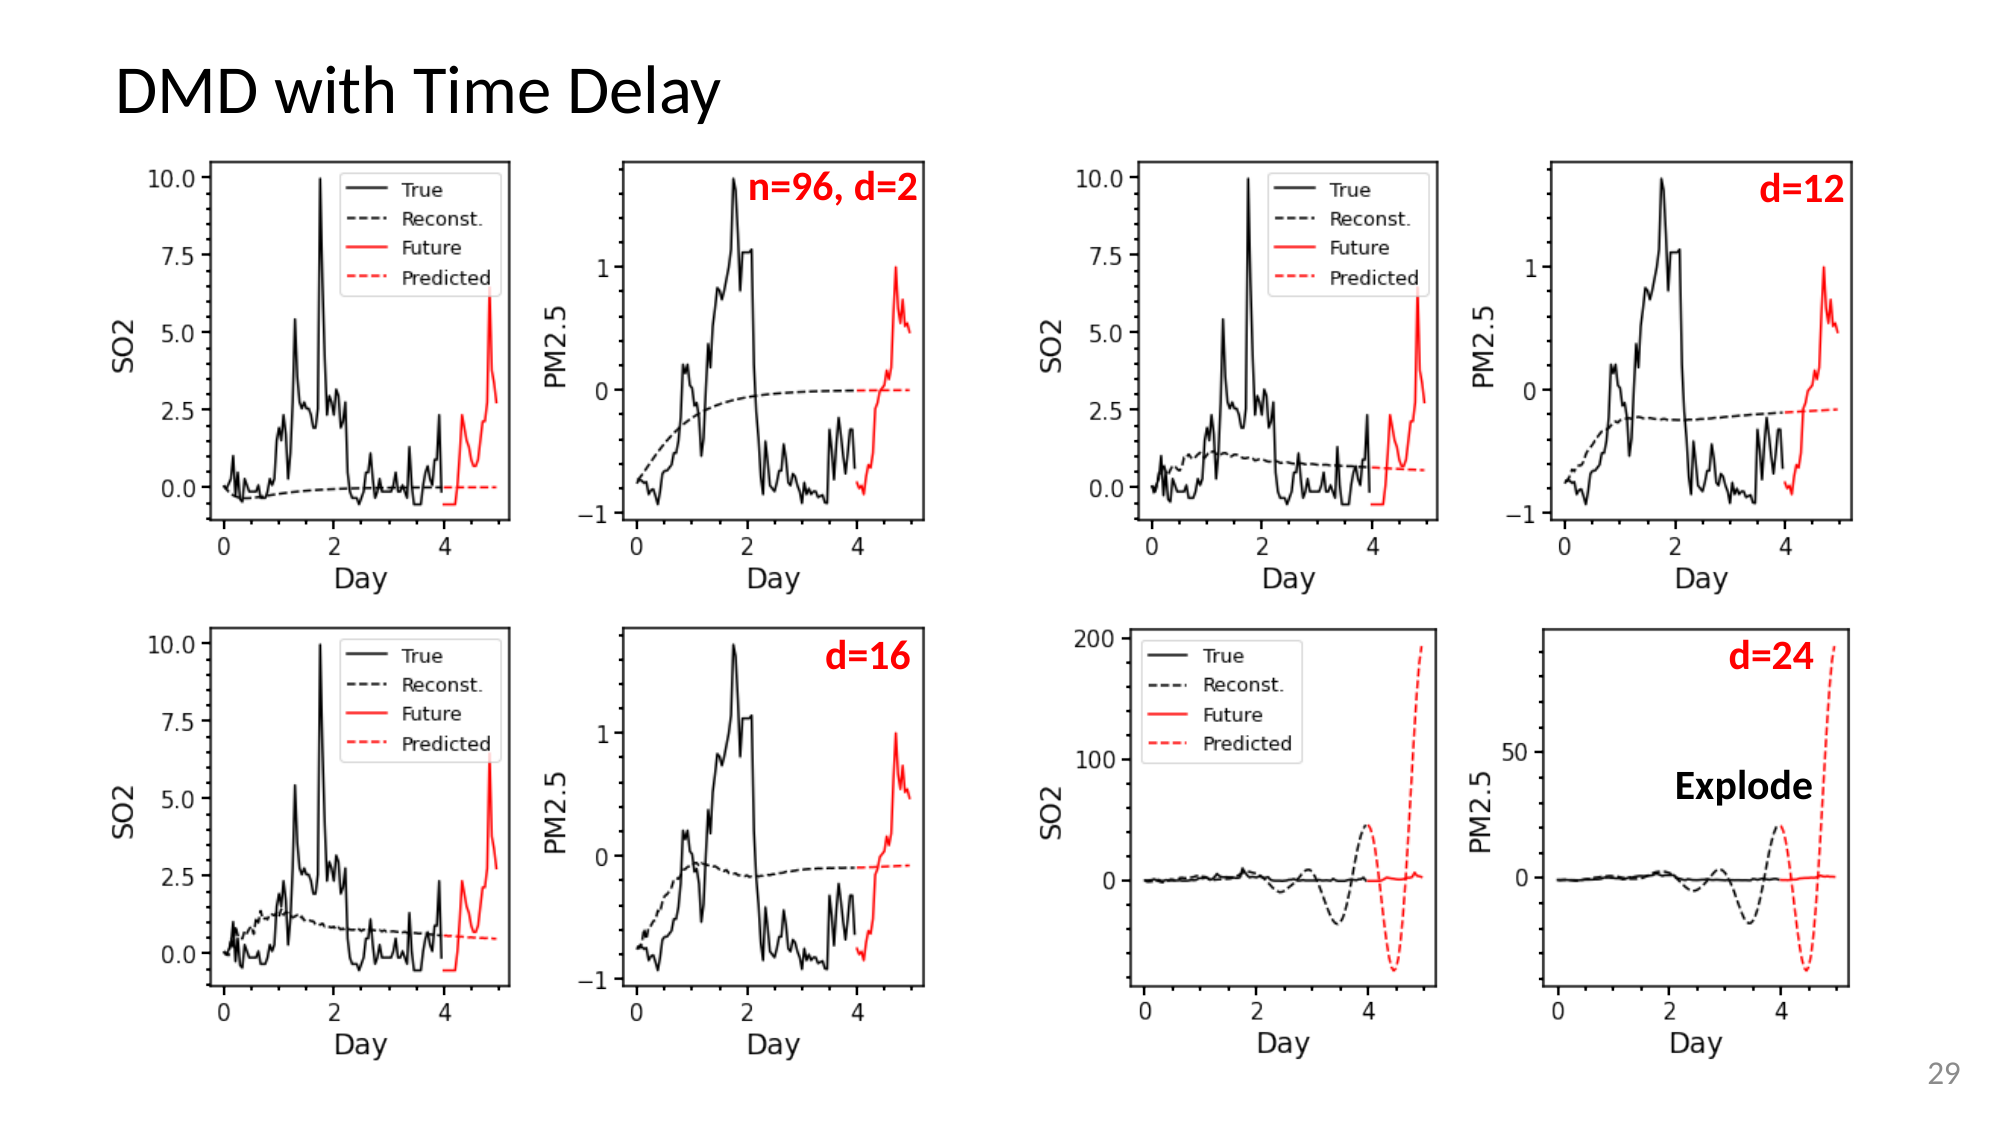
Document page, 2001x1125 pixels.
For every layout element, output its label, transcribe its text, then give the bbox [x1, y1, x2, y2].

picture [1028, 619, 1858, 1070]
picture [100, 619, 933, 1070]
title DMD with Time Delay [100, 46, 1696, 137]
picture [1028, 153, 1861, 604]
slide_number 29 [1901, 1041, 1976, 1102]
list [100, 153, 933, 604]
